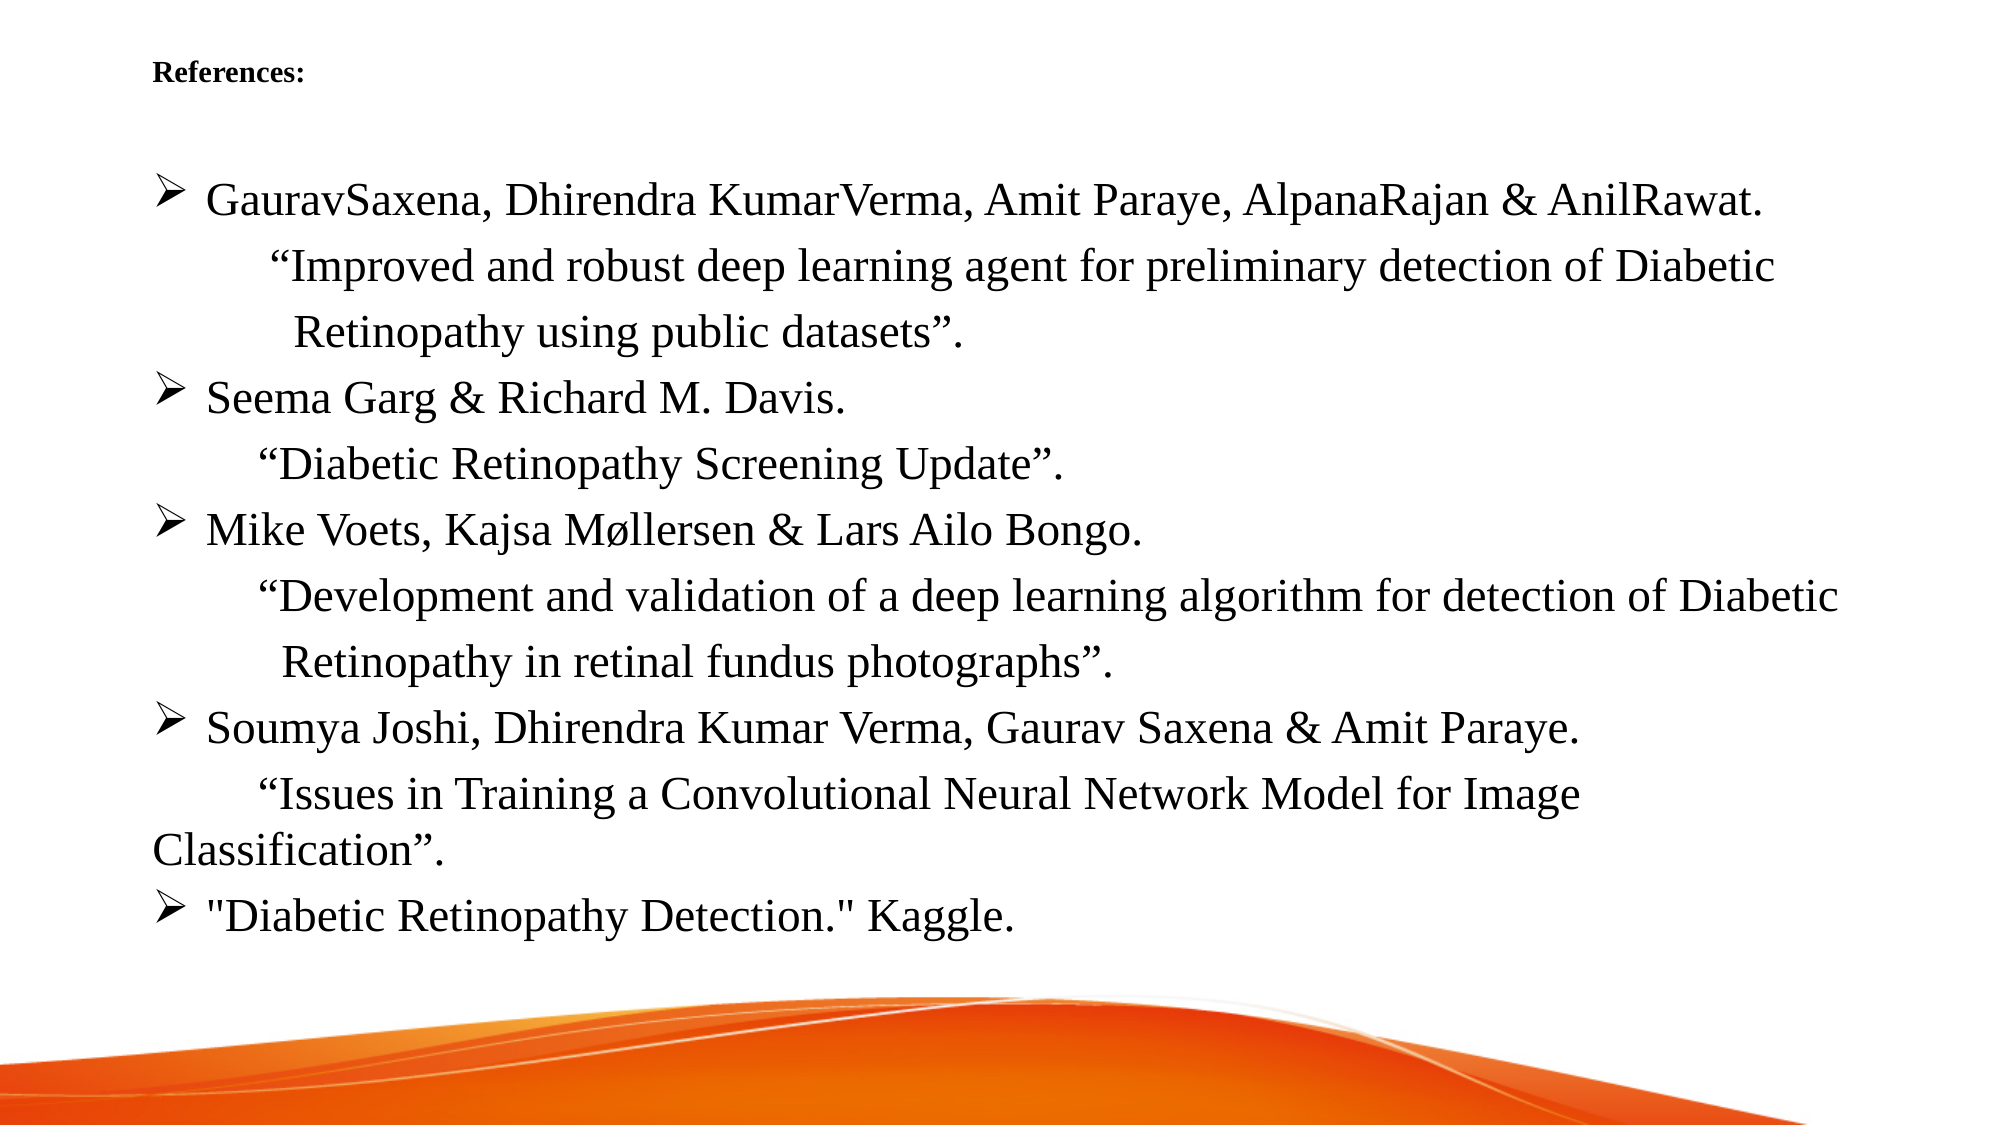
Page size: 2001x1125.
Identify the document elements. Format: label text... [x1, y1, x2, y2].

title References: [137, 44, 1863, 97]
list GauravSaxena, Dhirendra KumarVerma, Amit Paraye, AlpanaRajan & AnilRawat. “Improved and robust deep learning agent for preliminary detection of Diabetic Retinopathy using public datasets”. Seema Garg & Richard M. Davis. “Diabetic Retinopathy Screening Update”. Mike Voets, Kajsa Møllersen & Lars Ailo Bongo. “Development and validation of a deep learning algorithm for detection of Diabetic Retinopathy in retinal fundus photographs”. Soumya Joshi, Dhirendra Kumar Verma, Gaurav Saxena & Amit Paraye. “Issues in Training a Convolutional Neural Network Model for Image Classification”. "Diabetic Retinopathy Detection." Kaggle. [137, 160, 1863, 1014]
picture [0, 0, 2000, 1125]
